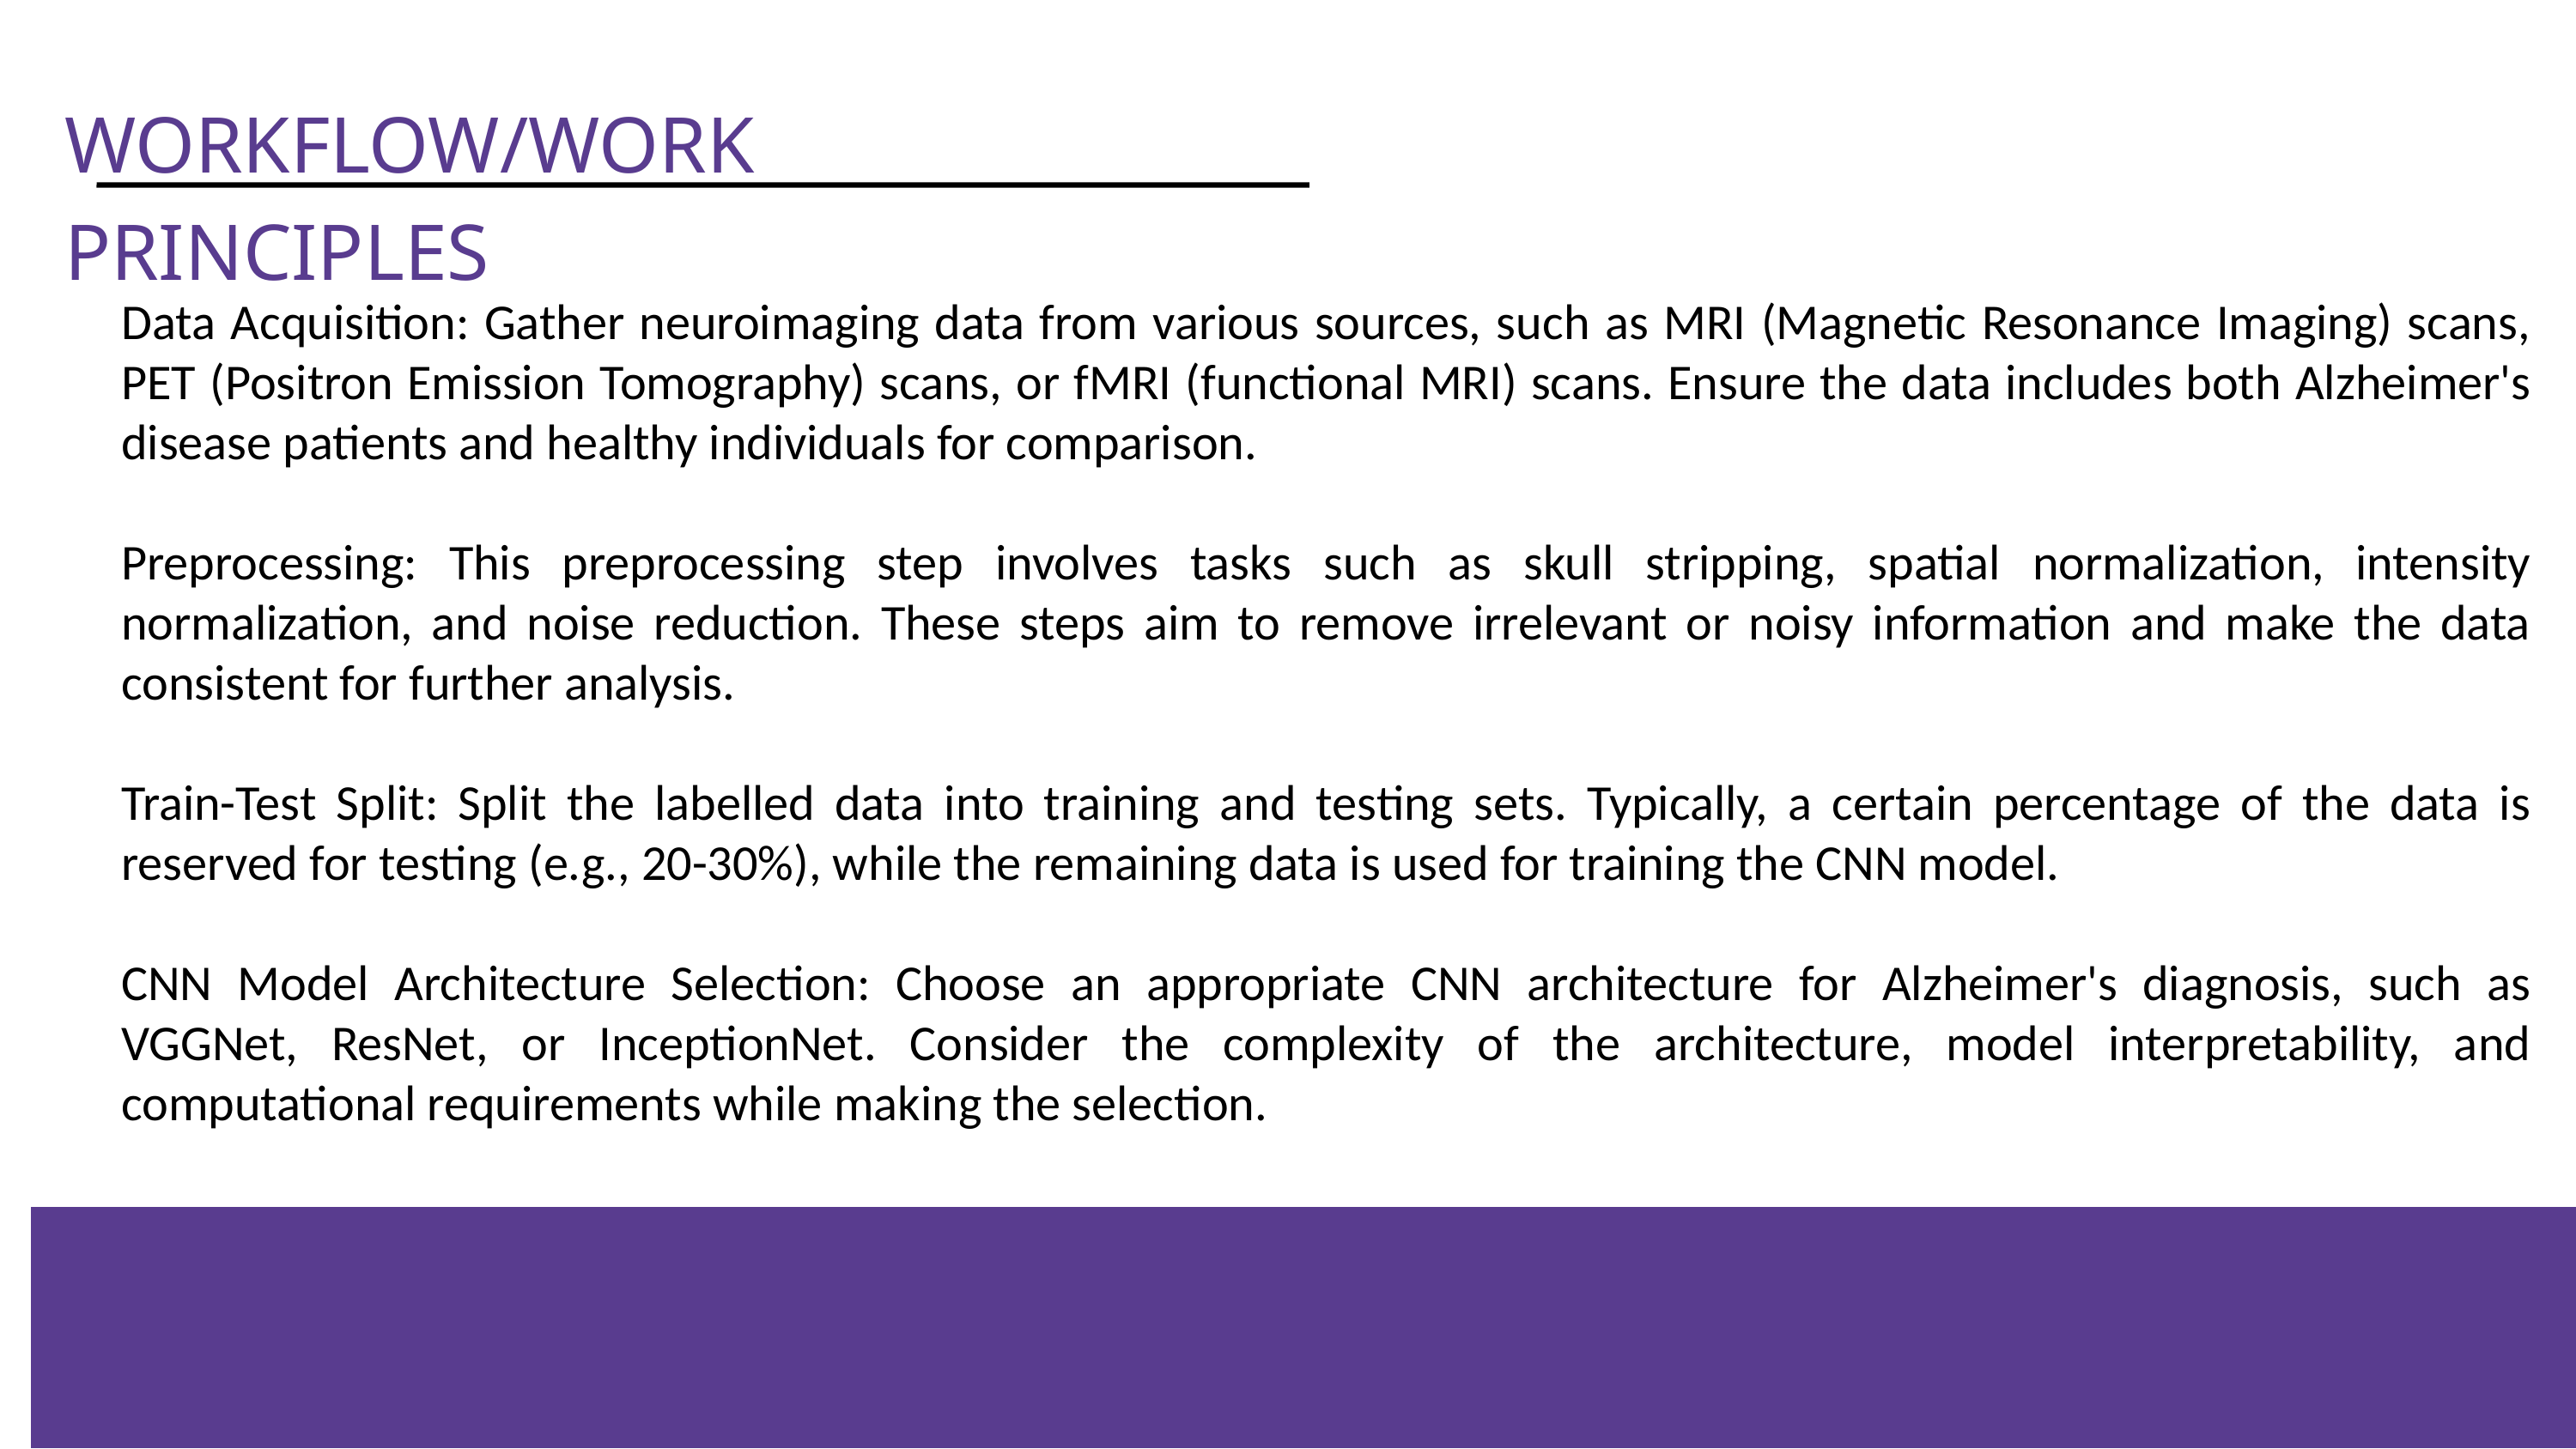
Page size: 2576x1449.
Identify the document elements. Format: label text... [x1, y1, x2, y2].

text_box Data Acquisition: Gather neuroimaging data from various sources, such as MRI (Magnetic Resonance Imaging) scans, PET (Positron Emission Tomography) scans, or fMRI (functional MRI) scans. Ensure the data includes both Alzheimer's disease patients and healthy individuals for comparison. Preprocessing: This preprocessing step involves tasks such as skull stripping, spatial normalization, intensity normalization, and noise reduction. These steps aim to remove irrelevant or noisy information and make the data consistent for further analysis. Train-Test Split: Split the labelled data into training and testing sets. Typically, a certain percentage of the data is reserved for testing (e.g., 20-30%), while the remaining data is used for training the CNN model. CNN Model Architecture Selection: Choose an appropriate CNN architecture for Alzheimer's diagnosis, such as VGGNet, ResNet, or InceptionNet. Consider the complexity of the architecture, model interpretability, and computational requirements while making the selection. [108, 282, 1192, 1449]
text_box WORKFLOW/WORK PRINCIPLES [64, 80, 1103, 296]
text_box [1195, 42, 1437, 1449]
text_box Data Acquisition: Gather neuroimaging data from various sources, such as MRI (Magnetic Resonance Imaging) scans, PET (Positron Emission Tomography) scans, or fMRI (functional MRI) scans. Ensure the data includes both Alzheimer's disease patients and healthy individuals for comparison. Preprocessing: This preprocessing step involves tasks such as skull stripping, spatial normalization, intensity normalization, and noise reduction. These steps aim to remove irrelevant or noisy information and make the data consistent for further analysis. Train-Test Split: Split the labelled data into training and testing sets. Typically, a certain percentage of the data is reserved for testing (e.g., 20-30%), while the remaining data is used for training the CNN model. CNN Model Architecture Selection: Choose an appropriate CNN architecture for Alzheimer's diagnosis, such as VGGNet, ResNet, or InceptionNet. Consider the complexity of the architecture, model interpretability, and computational requirements while making the selection. [1443, 282, 2545, 1449]
